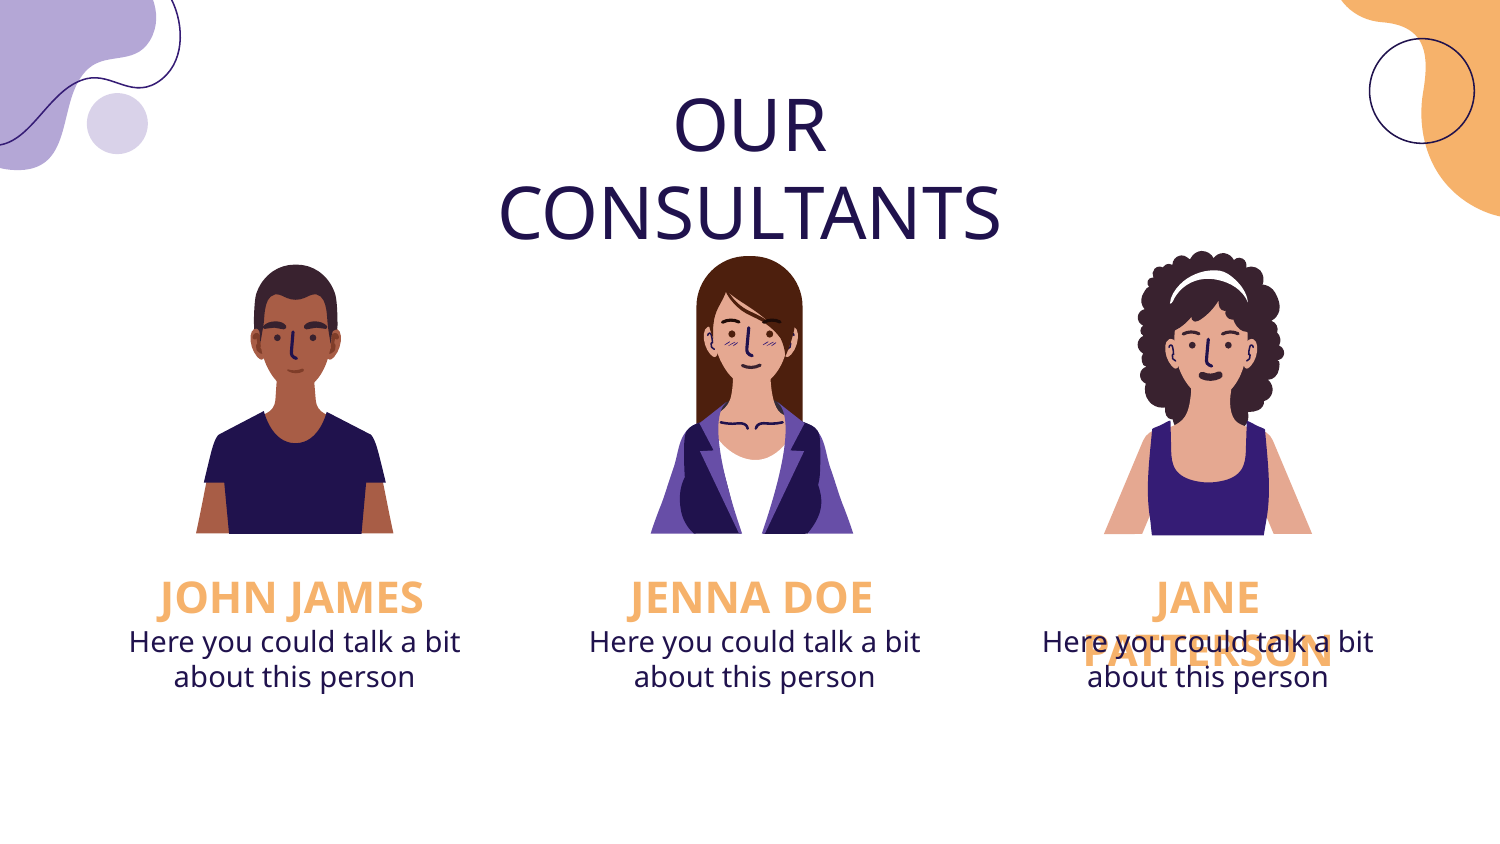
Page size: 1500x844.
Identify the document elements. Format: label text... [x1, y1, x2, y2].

subtitle Here you could talk a bit about this person [566, 608, 943, 688]
subtitle JOHN JAMES [103, 554, 481, 606]
subtitle Here you could talk a bit about this person [106, 608, 483, 688]
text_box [1103, 250, 1313, 536]
subtitle JENNA DOE [563, 554, 941, 606]
subtitle JANE PATTERSON [1019, 554, 1397, 606]
title OUR CONSULTANTS [438, 64, 1062, 150]
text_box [650, 252, 854, 535]
subtitle Here you could talk a bit about this person [1019, 608, 1397, 688]
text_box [195, 264, 394, 535]
